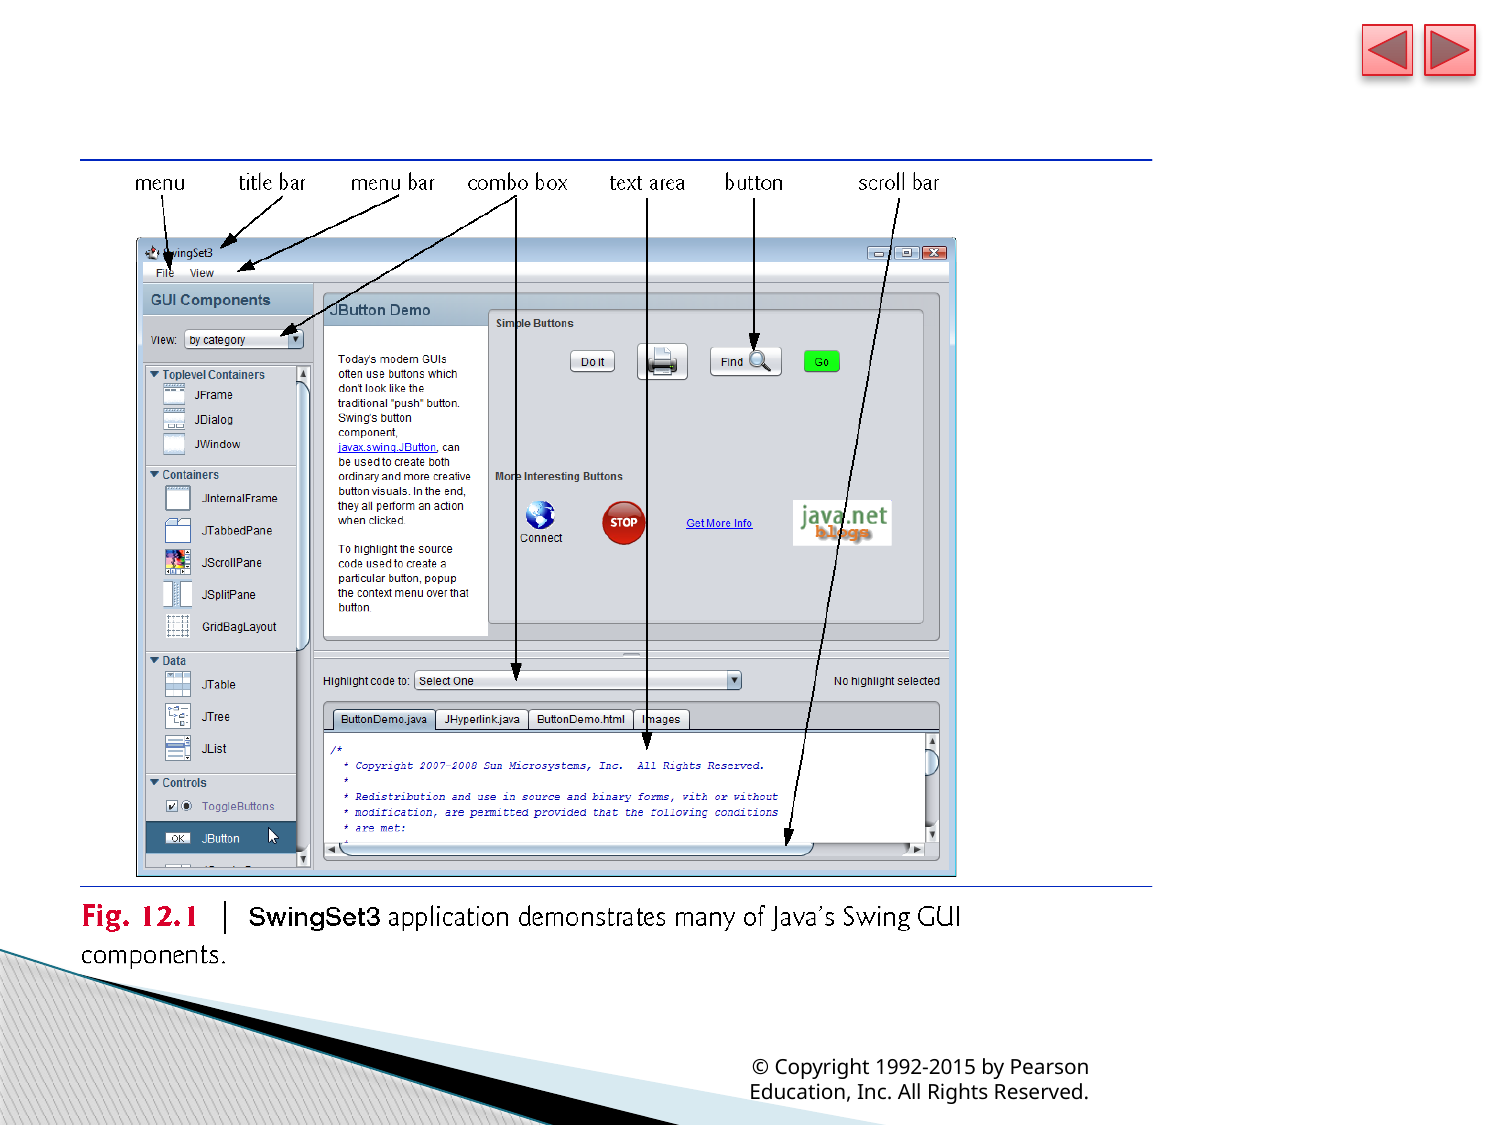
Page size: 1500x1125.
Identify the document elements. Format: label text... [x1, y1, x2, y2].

footer © Copyright 1992-2015 by Pearson Education, Inc. All Rights Reserved. [650, 1051, 1105, 1112]
picture [0, 106, 1500, 1019]
